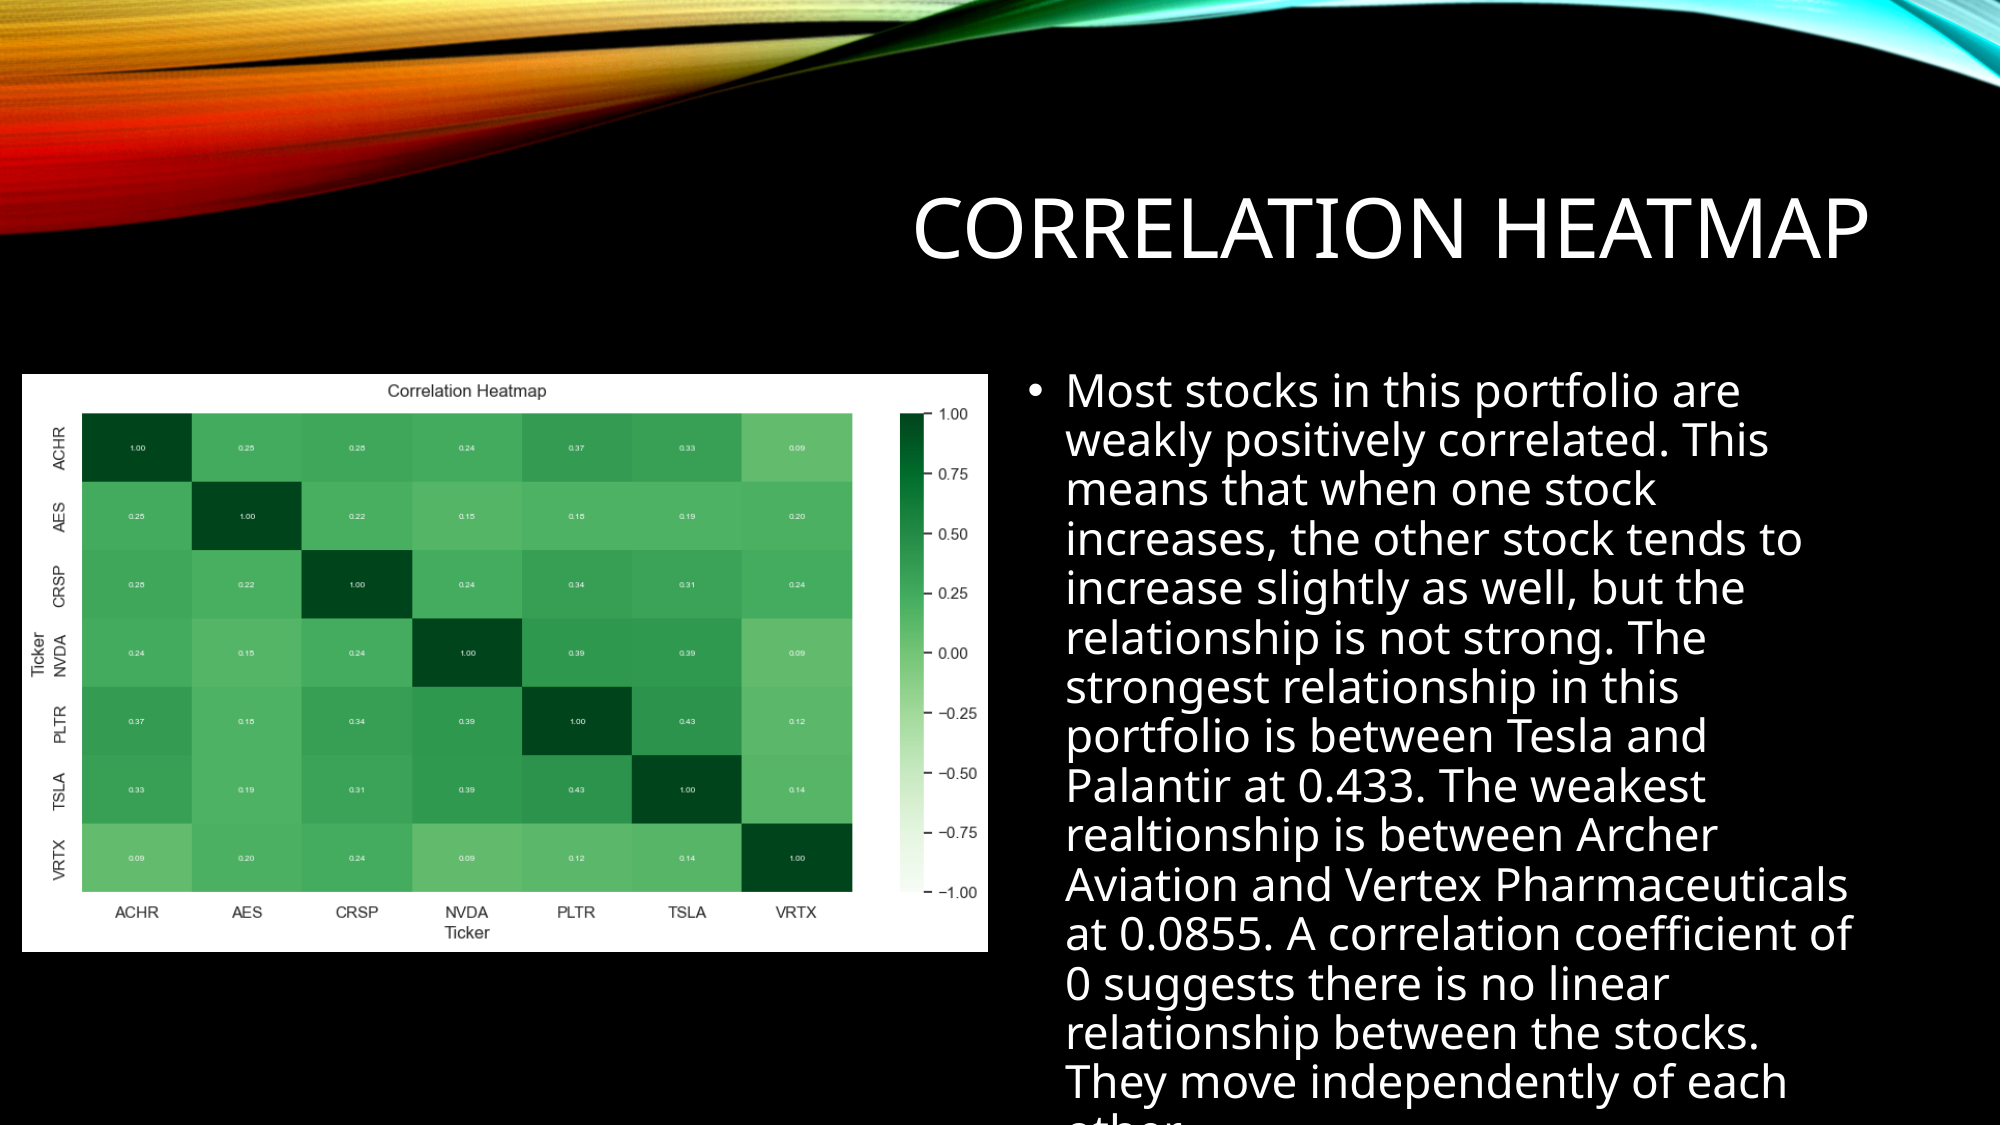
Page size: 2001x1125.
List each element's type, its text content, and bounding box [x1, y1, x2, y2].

list Most stocks in this portfolio are weakly positively correlated. This means that when one stock increases, the other stock tends to increase slightly as well, but the relationship is not strong. The strongest relationship in this portfolio is between Tesla and Palantir at 0.433. The weakest realtionship is between Archer Aviation and Vertex Pharmaceuticals at 0.0855. A correlation coefficient of 0 suggests there is no linear relationship between the stocks. They move independently of each other. [1012, 360, 1888, 1021]
title Correlation heatmap [474, 125, 1888, 338]
picture [0, 0, 2000, 237]
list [22, 374, 988, 952]
